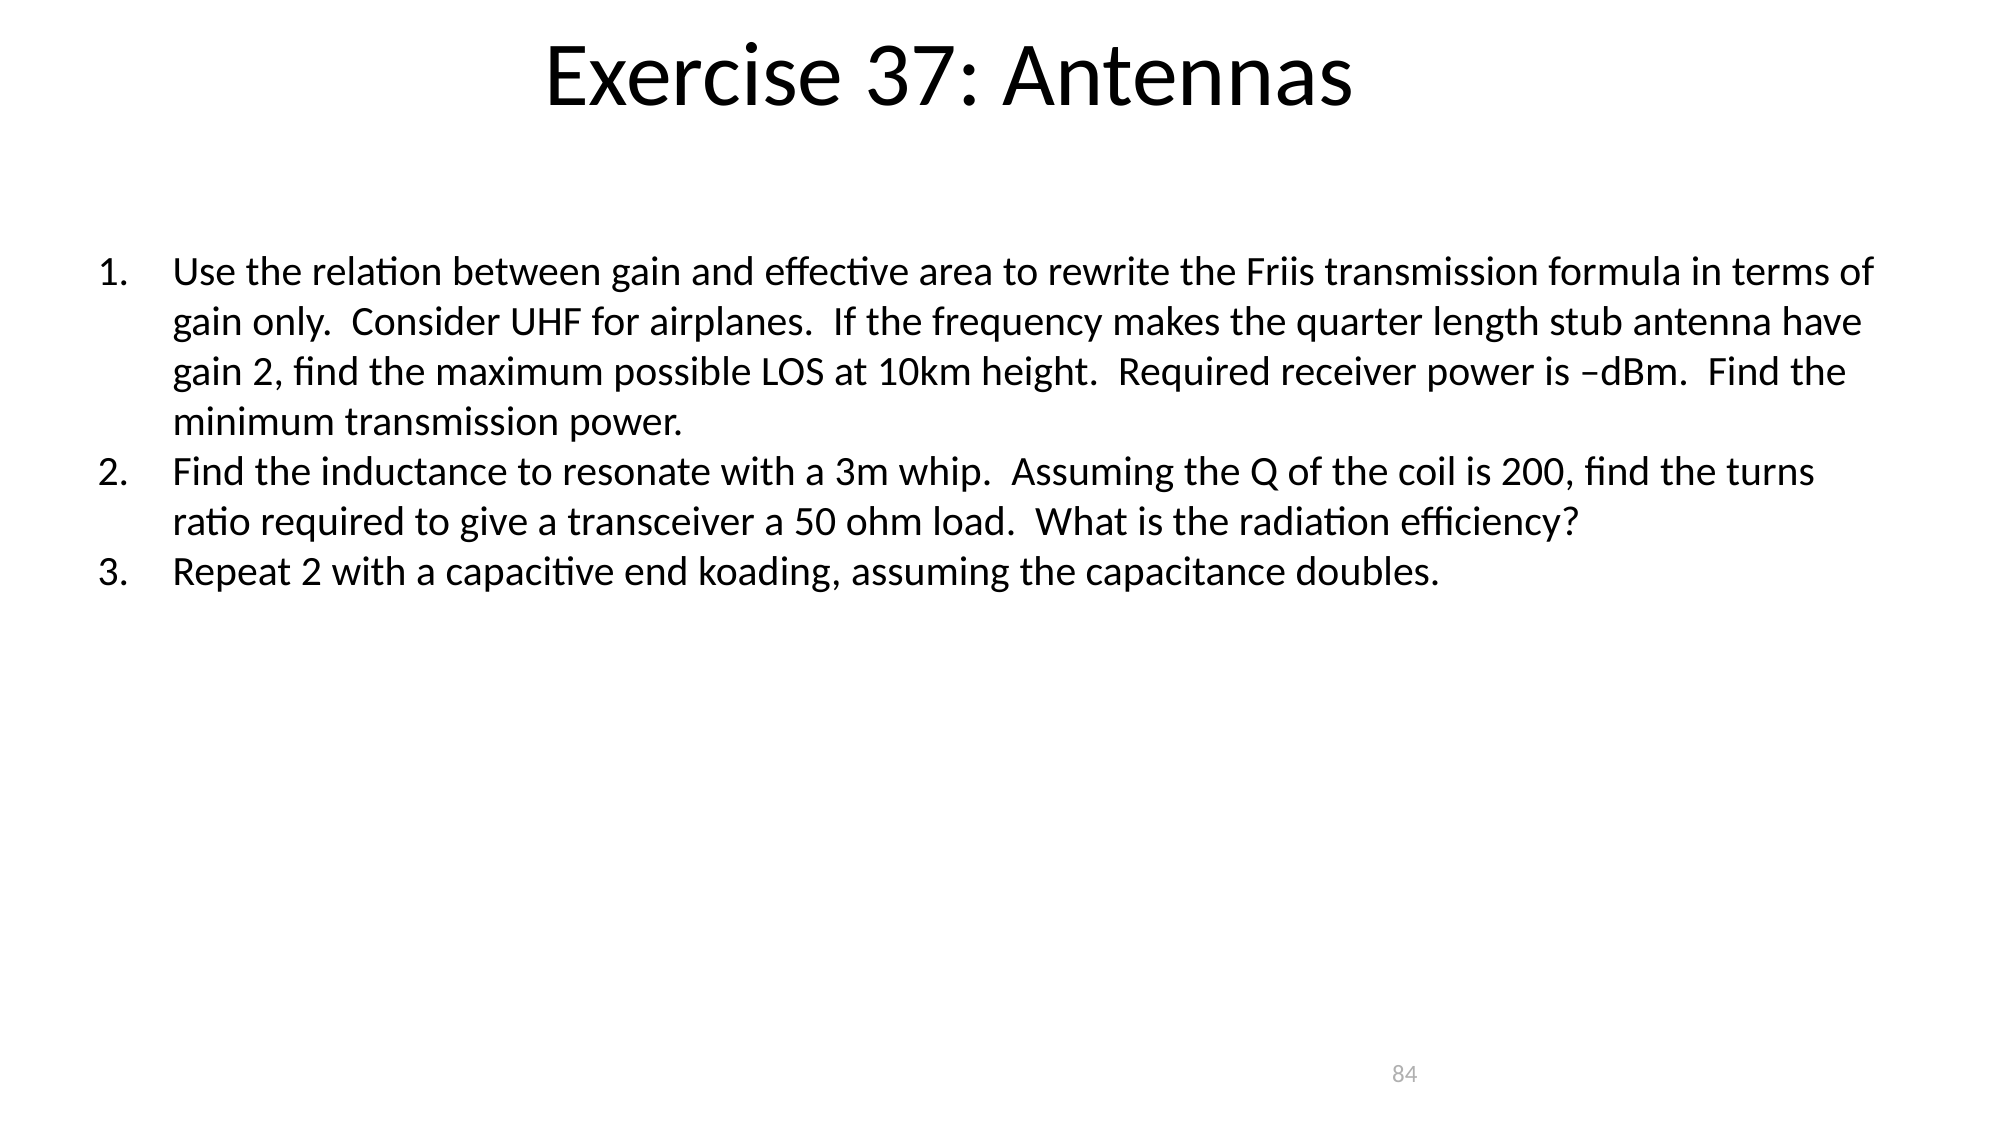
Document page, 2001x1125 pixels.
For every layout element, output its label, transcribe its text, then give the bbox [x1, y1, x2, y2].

slide_number 84 [1074, 738, 1425, 1125]
text_box Use the relation between gain and effective area to rewrite the Friis transmission formula in terms of gain only. Consider UHF for airplanes. If the frequency makes the quarter length stub antenna have gain 2, find the maximum possible LOS at 10km height. Required receiver power is –dBm. Find the minimum transmission power. Find the inductance to resonate with a 3m whip. Assuming the Q of the coil is 200, find the turns ratio required to give a transceiver a 50 ohm load. What is the radiation efficiency? Repeat 2 with a capacitive end koading, assuming the capacitance doubles. [90, 236, 1908, 953]
text_box Exercise 37: Antennas [33, 13, 1867, 124]
